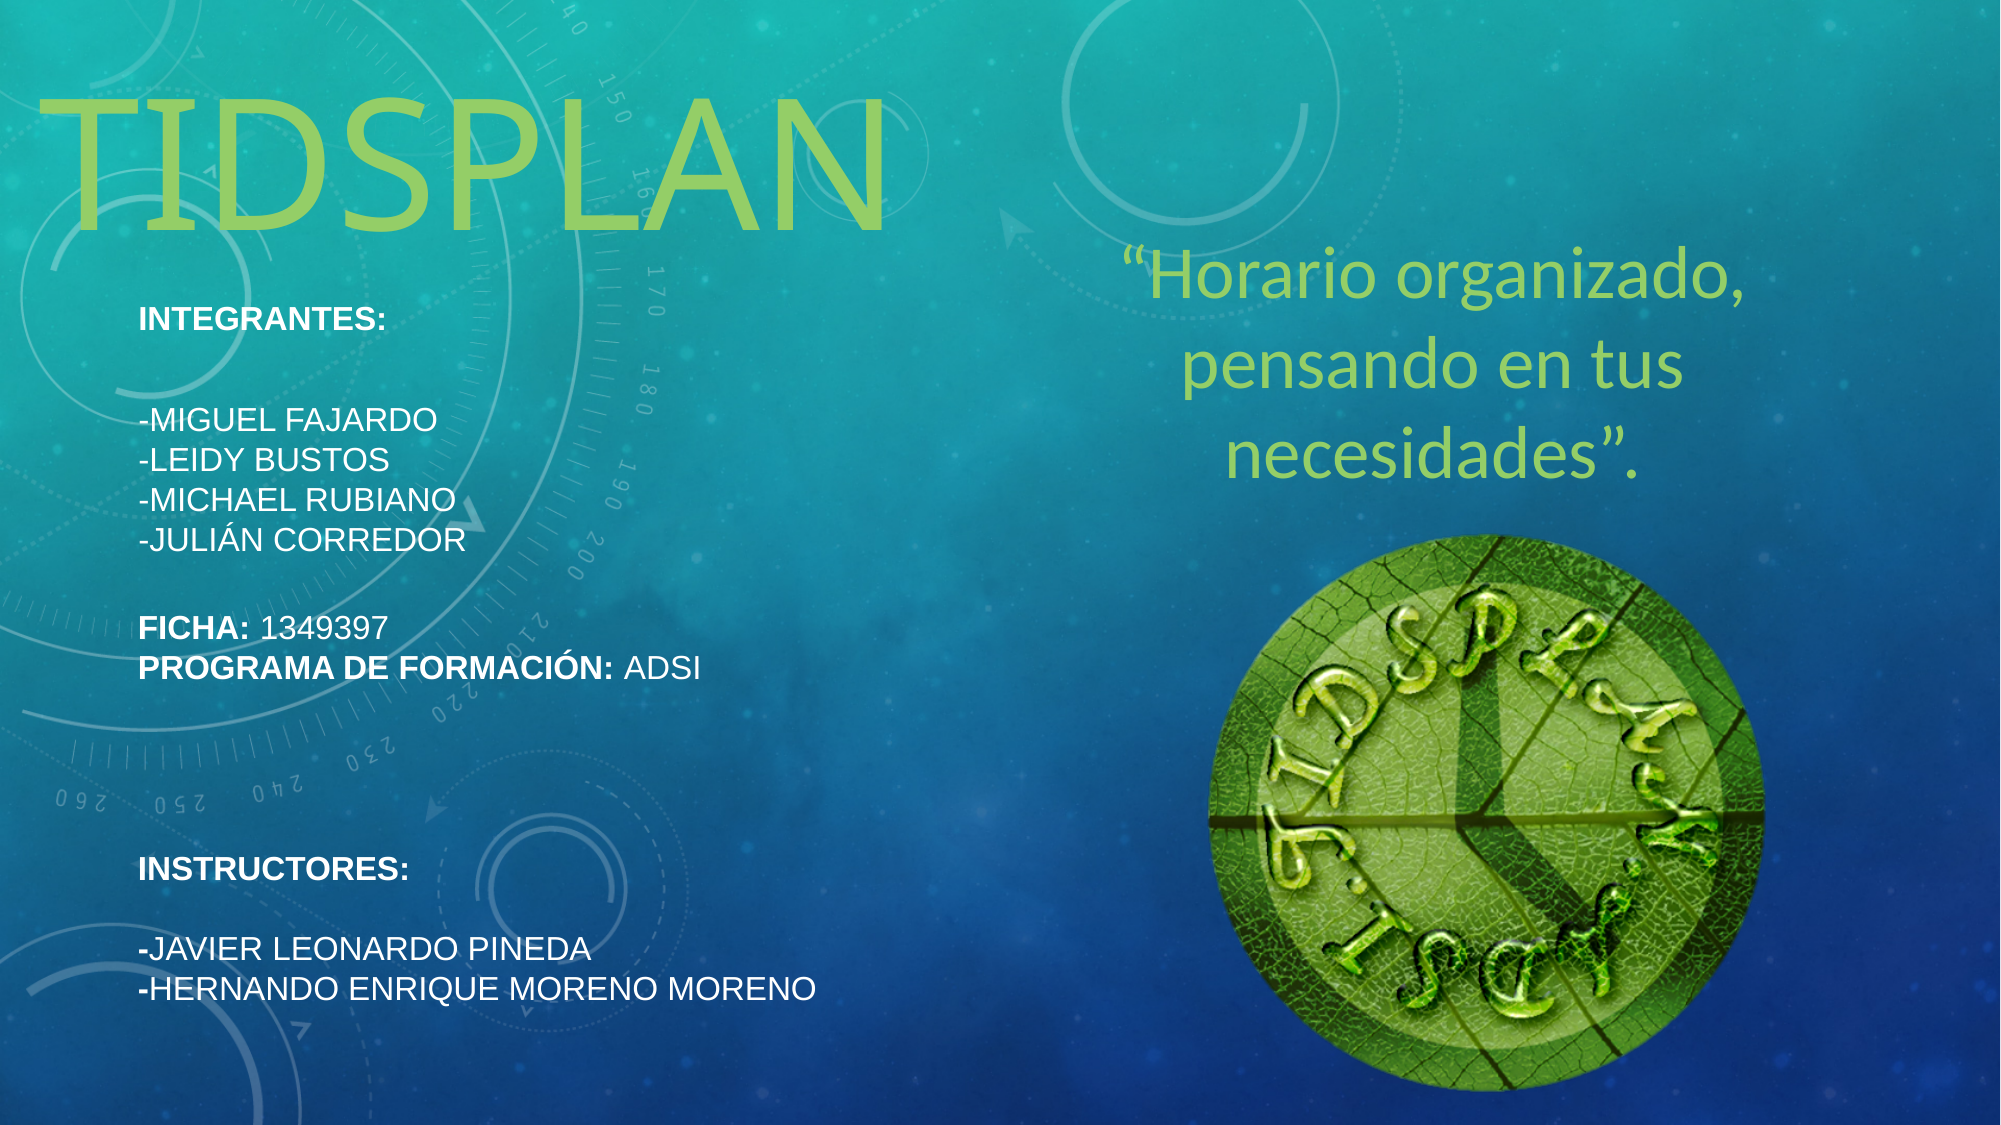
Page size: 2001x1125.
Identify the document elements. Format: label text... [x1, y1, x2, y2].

text_box INSTRUCTORES: -JAVIER LEONARDO PINEDA -HERNANDO ENRIQUE MORENO MORENO [123, 839, 843, 1015]
subtitle Integrantes: -Miguel Fajardo -Leidy Bustos -Michael Rubiano -Julián Corredor [123, 289, 1102, 432]
picture [0, 0, 2001, 1125]
text_box “Horario organizado, pensando en tus necesidades”. [1102, 216, 1764, 502]
title TIDSPLAN [12, 30, 915, 275]
text_box FICHA: 1349397 PROGRAMA DE FORMACIÓN: ADSI [123, 598, 787, 694]
